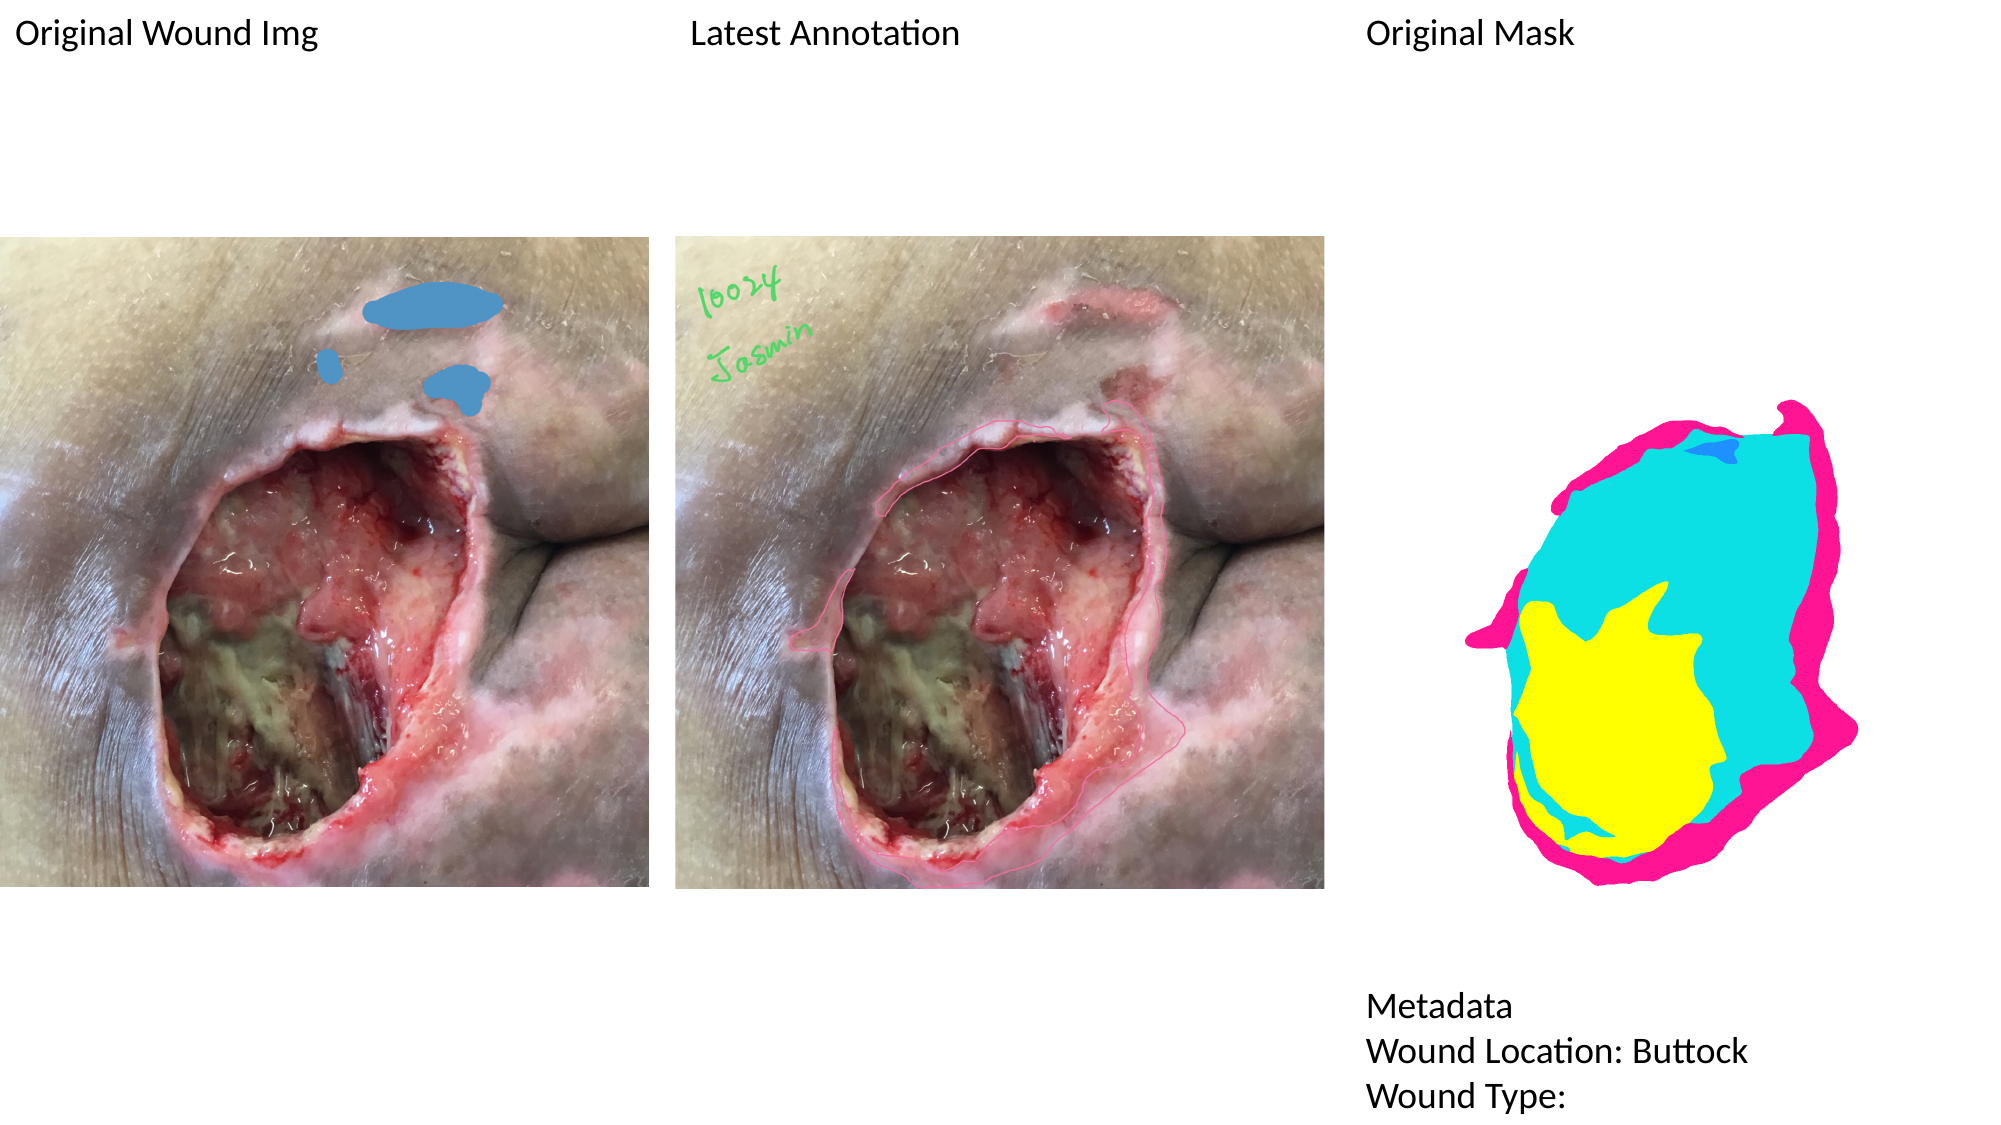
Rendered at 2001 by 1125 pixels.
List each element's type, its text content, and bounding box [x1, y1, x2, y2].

text_box Metadata Wound Location: Buttock Wound Type: [1350, 973, 2000, 1124]
picture [1350, 237, 2000, 888]
text_box Original Wound Img [0, 0, 650, 60]
text_box Original Mask [1350, 0, 2000, 60]
text_box Latest Annotation [675, 0, 1325, 60]
picture [675, 235, 1325, 889]
picture [0, 237, 650, 888]
